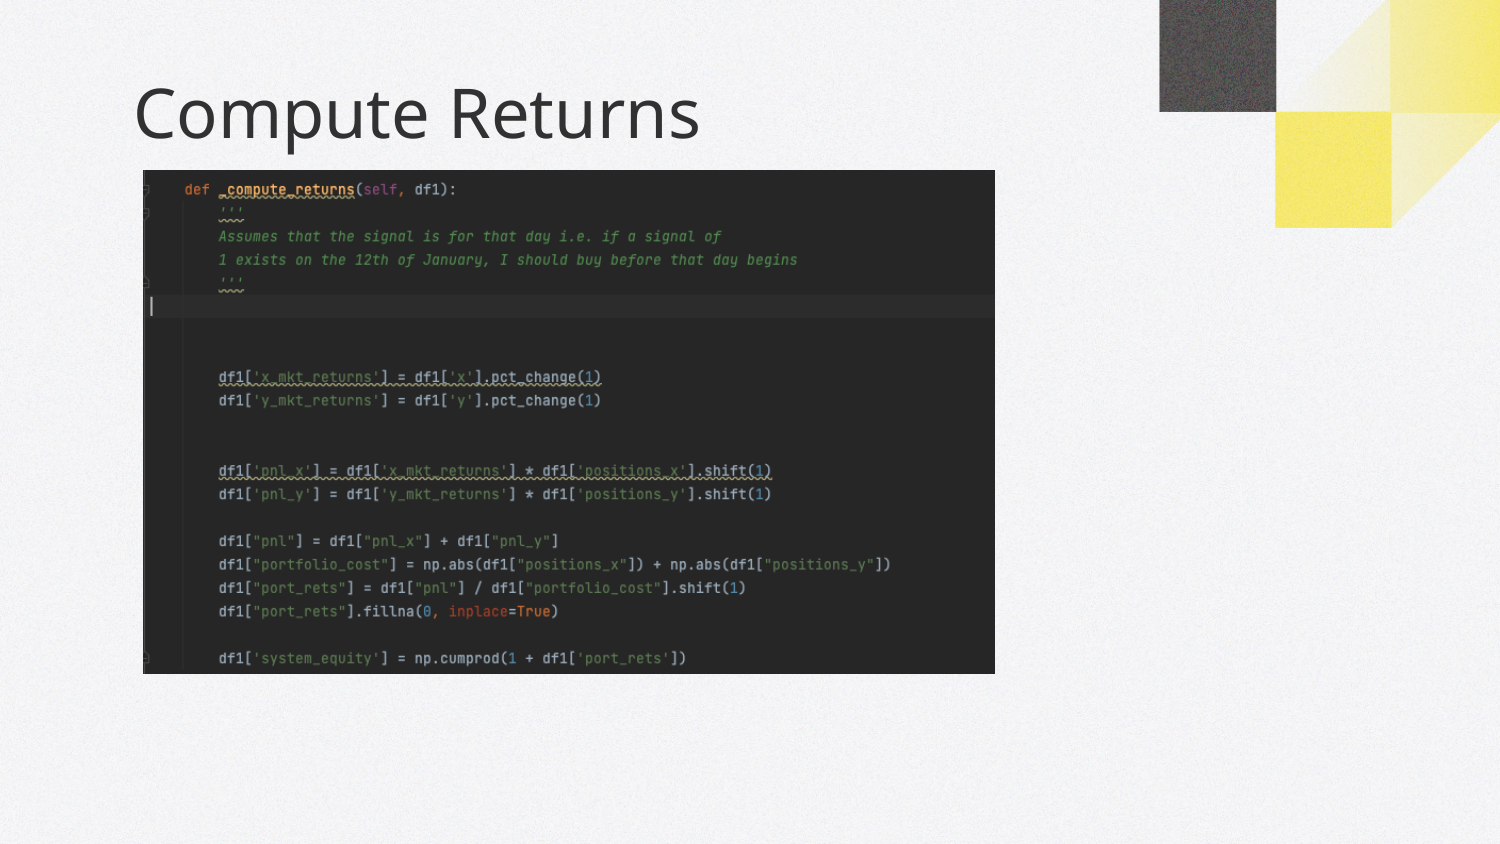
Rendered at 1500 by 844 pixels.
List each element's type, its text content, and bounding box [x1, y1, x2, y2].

title Compute Returns [118, 63, 1159, 158]
picture [0, 0, 1500, 844]
